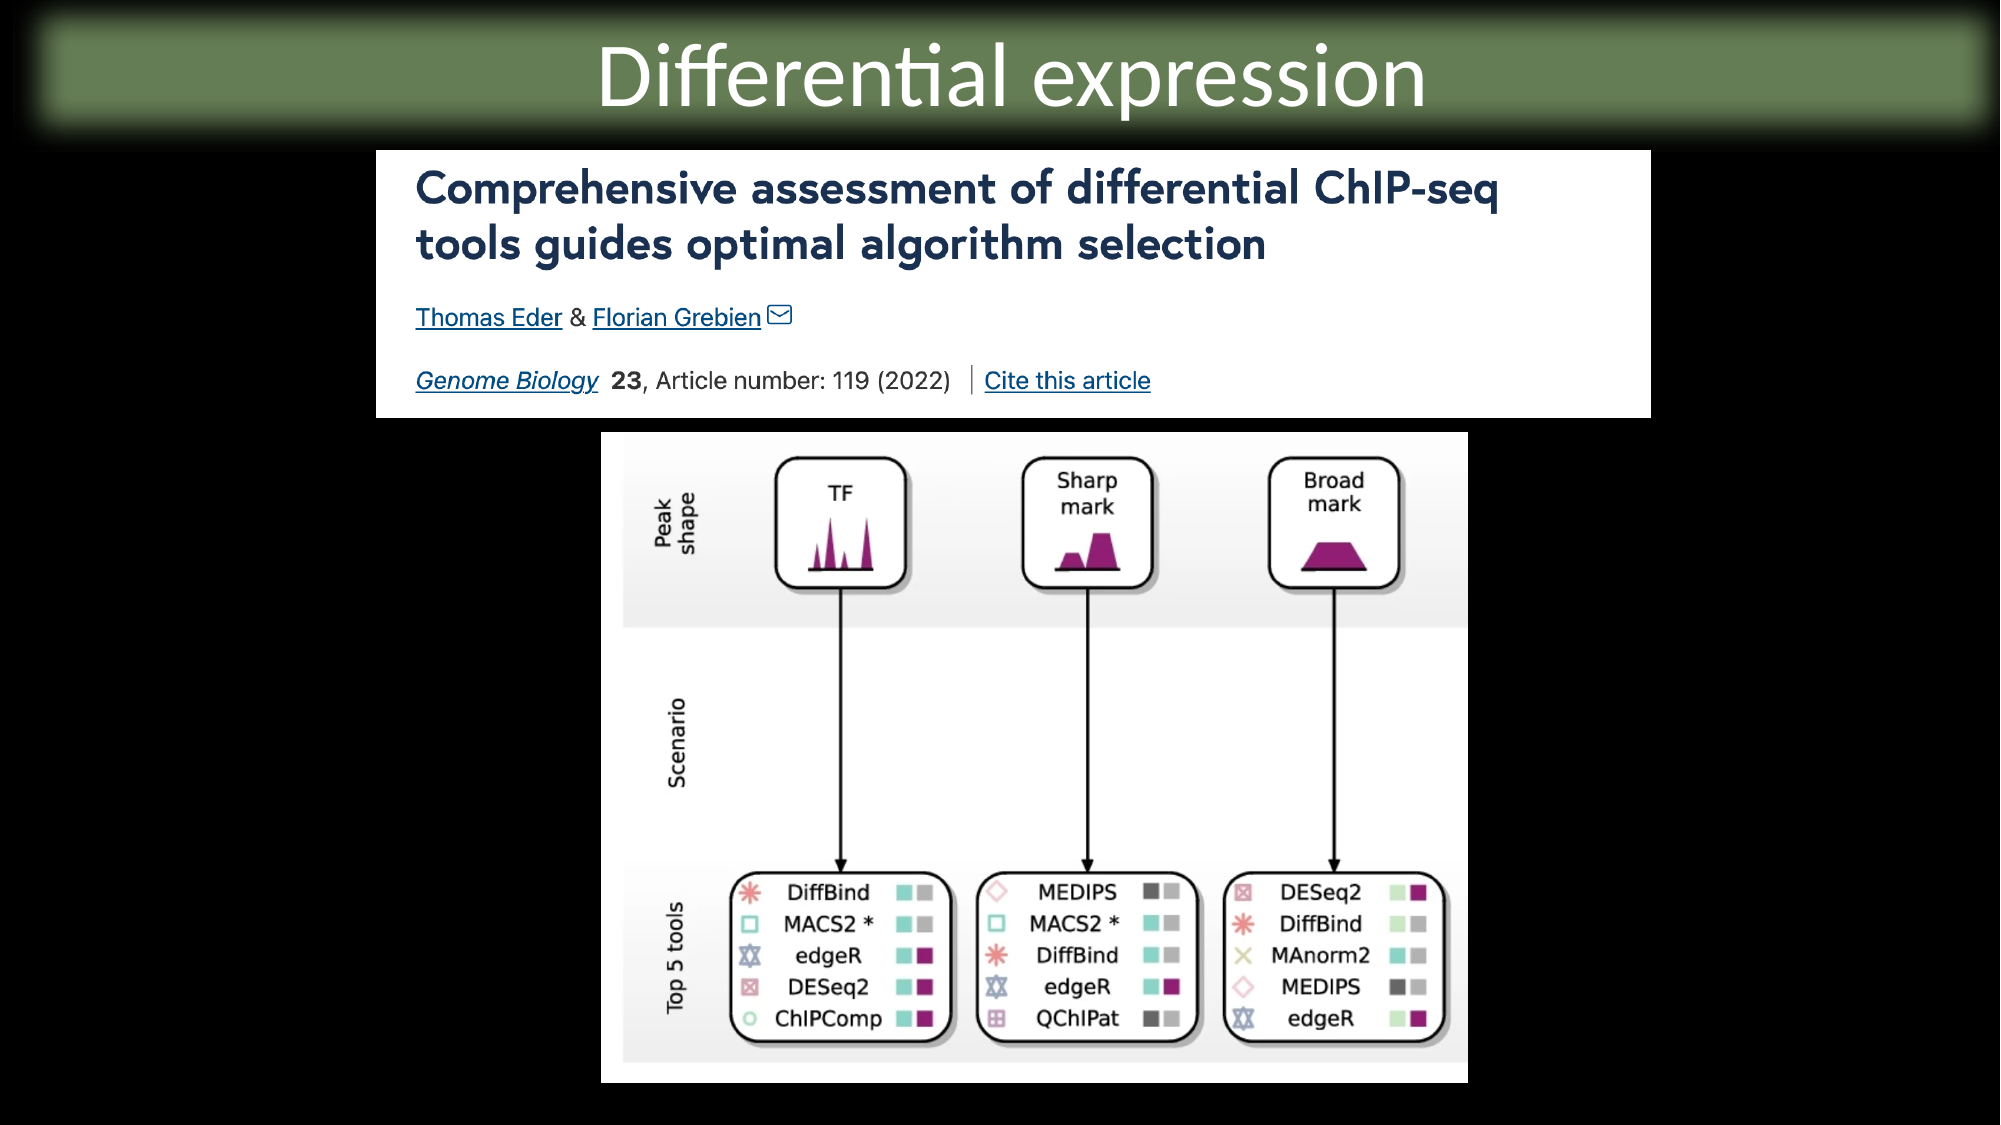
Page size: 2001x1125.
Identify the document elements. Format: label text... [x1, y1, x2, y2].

picture [601, 432, 1468, 1083]
text_box Differential expression [65, 41, 1964, 100]
picture [375, 150, 1651, 418]
